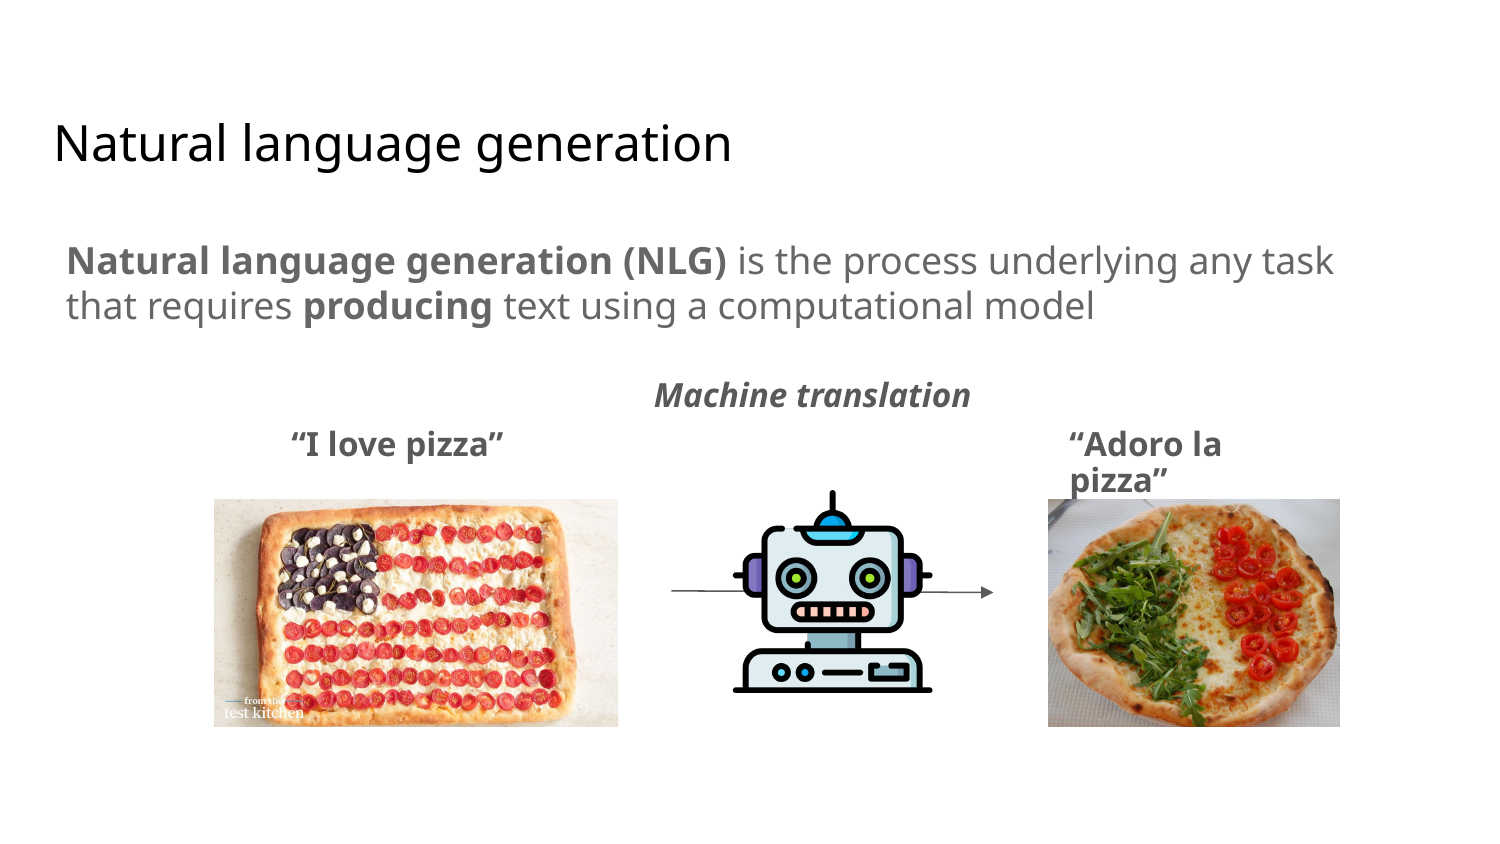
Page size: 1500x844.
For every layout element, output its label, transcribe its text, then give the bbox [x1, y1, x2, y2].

title Natural language generation [41, 88, 1182, 204]
picture [214, 499, 618, 727]
picture [731, 490, 935, 693]
picture [1047, 499, 1340, 727]
text_box Natural language generation (NLG) is the process underlying any task that requires producing text using a computational model [54, 231, 1410, 333]
list “Adoro la pizza” [1058, 421, 1330, 498]
list “I love pizza” [280, 421, 552, 498]
list Machine translation [642, 373, 1023, 452]
